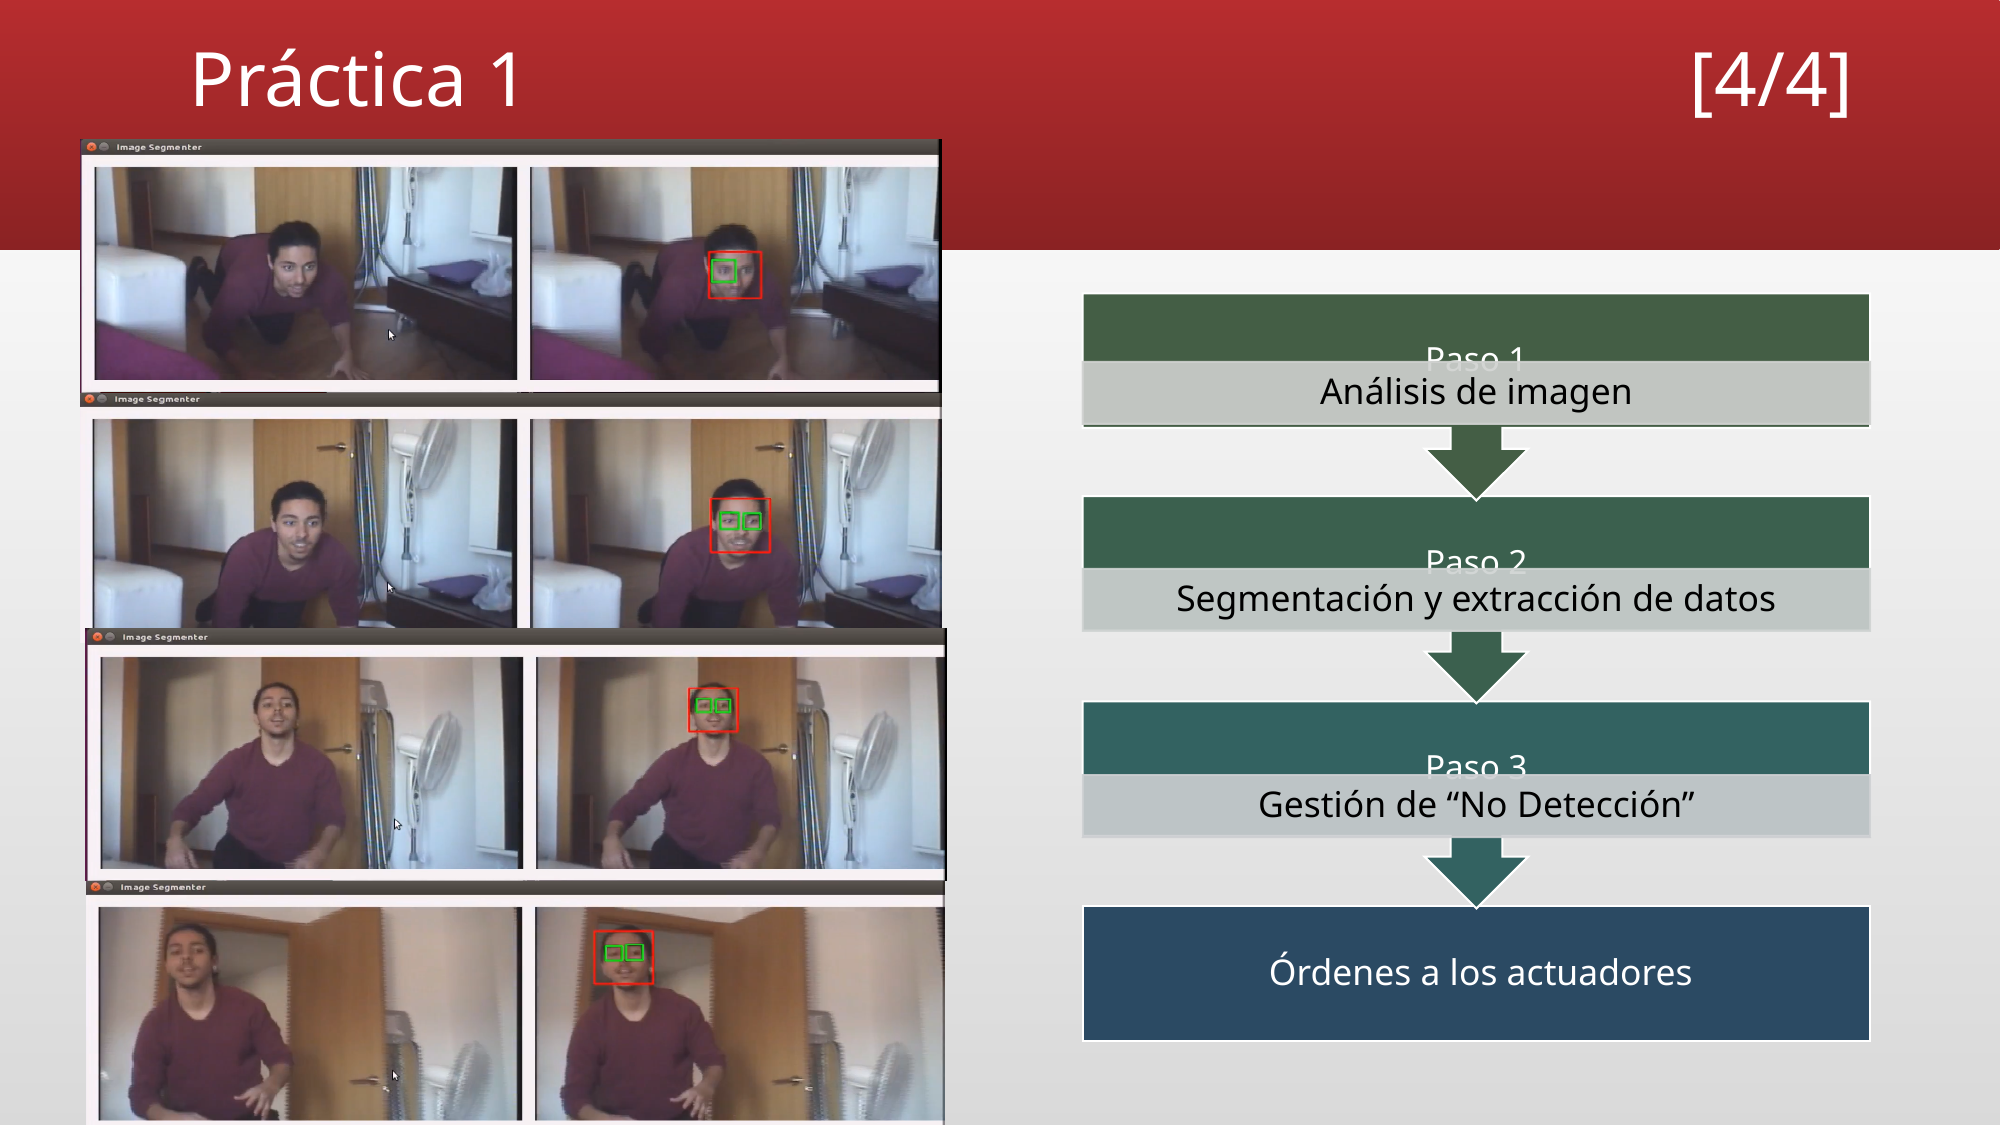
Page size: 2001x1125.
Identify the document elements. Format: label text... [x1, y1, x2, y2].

title Práctica 1 [4/4] [174, 16, 1910, 150]
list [1082, 290, 1871, 1042]
picture [80, 139, 947, 1125]
